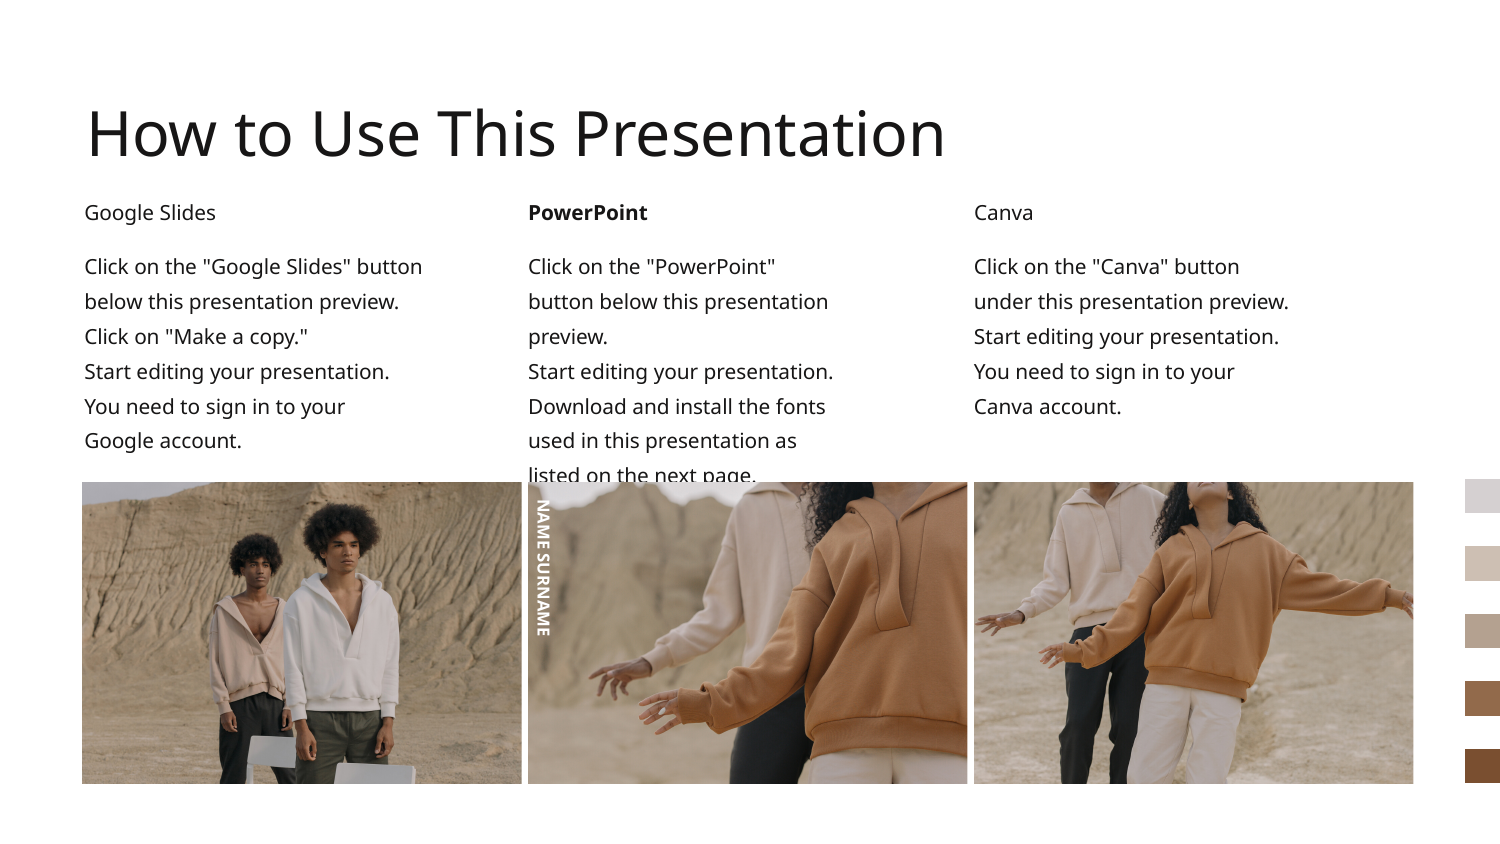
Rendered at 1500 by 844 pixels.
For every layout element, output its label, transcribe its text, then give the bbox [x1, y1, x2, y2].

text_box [973, 189, 1300, 446]
text_box How to Use This Presentation [86, 64, 1416, 170]
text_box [1465, 478, 1500, 784]
picture [973, 481, 1414, 784]
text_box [527, 189, 847, 481]
picture [527, 481, 968, 784]
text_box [84, 189, 436, 480]
picture [81, 481, 522, 784]
